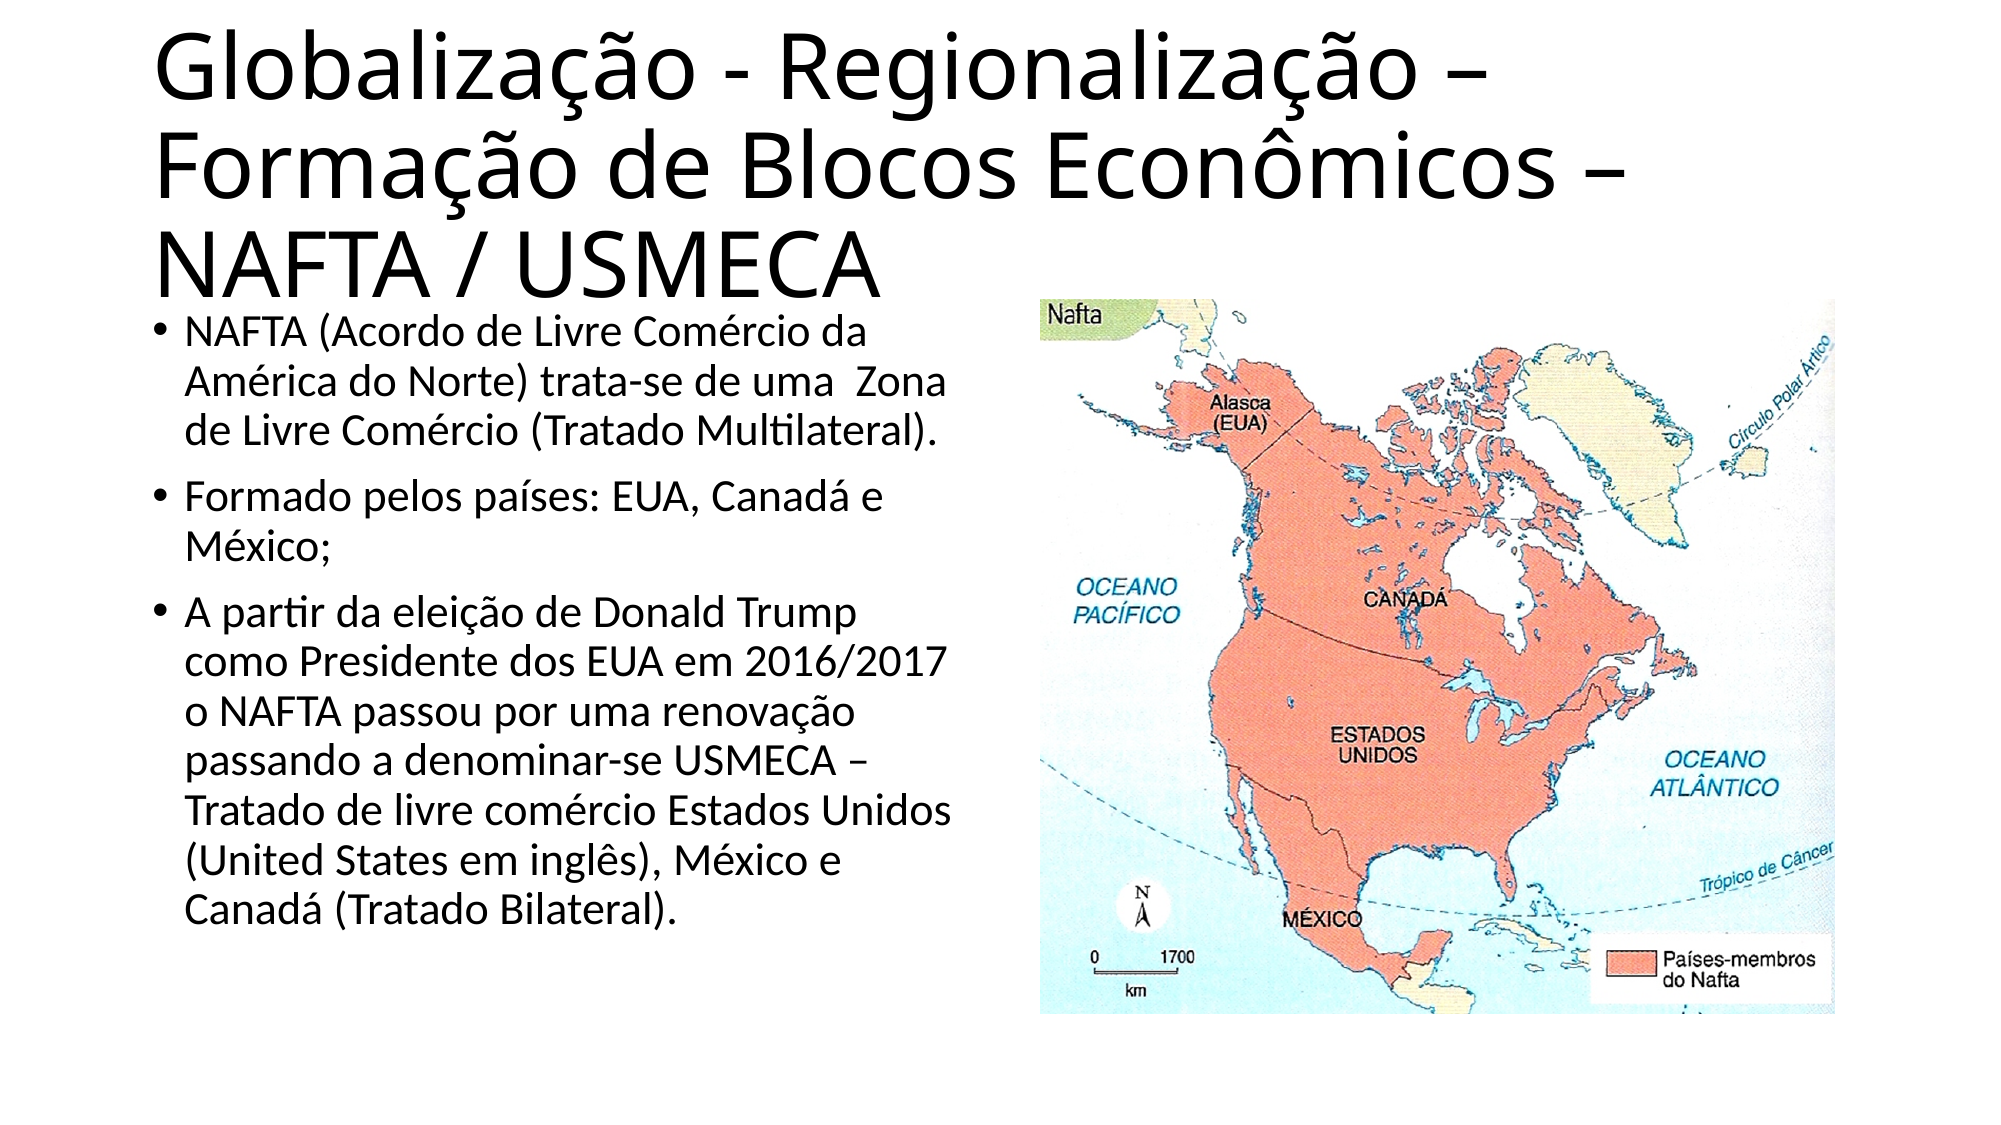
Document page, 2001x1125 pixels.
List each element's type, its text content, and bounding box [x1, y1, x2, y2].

list NAFTA (Acordo de Livre Comércio da América do Norte) trata-se de uma Zona de Livre Comércio (Tratado Multilateral). Formado pelos países: EUA, Canadá e México; A partir da eleição de Donald Trump como Presidente dos EUA em 2016/2017 o NAFTA passou por uma renovação passando a denominar-se USMECA – Tratado de livre comércio Estados Unidos (United States em inglês), México e Canadá (Tratado Bilateral). [137, 299, 988, 1014]
title Globalização - Regionalização – Formação de Blocos Econômicos – NAFTA / USMECA [137, 59, 1863, 278]
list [1040, 299, 1835, 1014]
